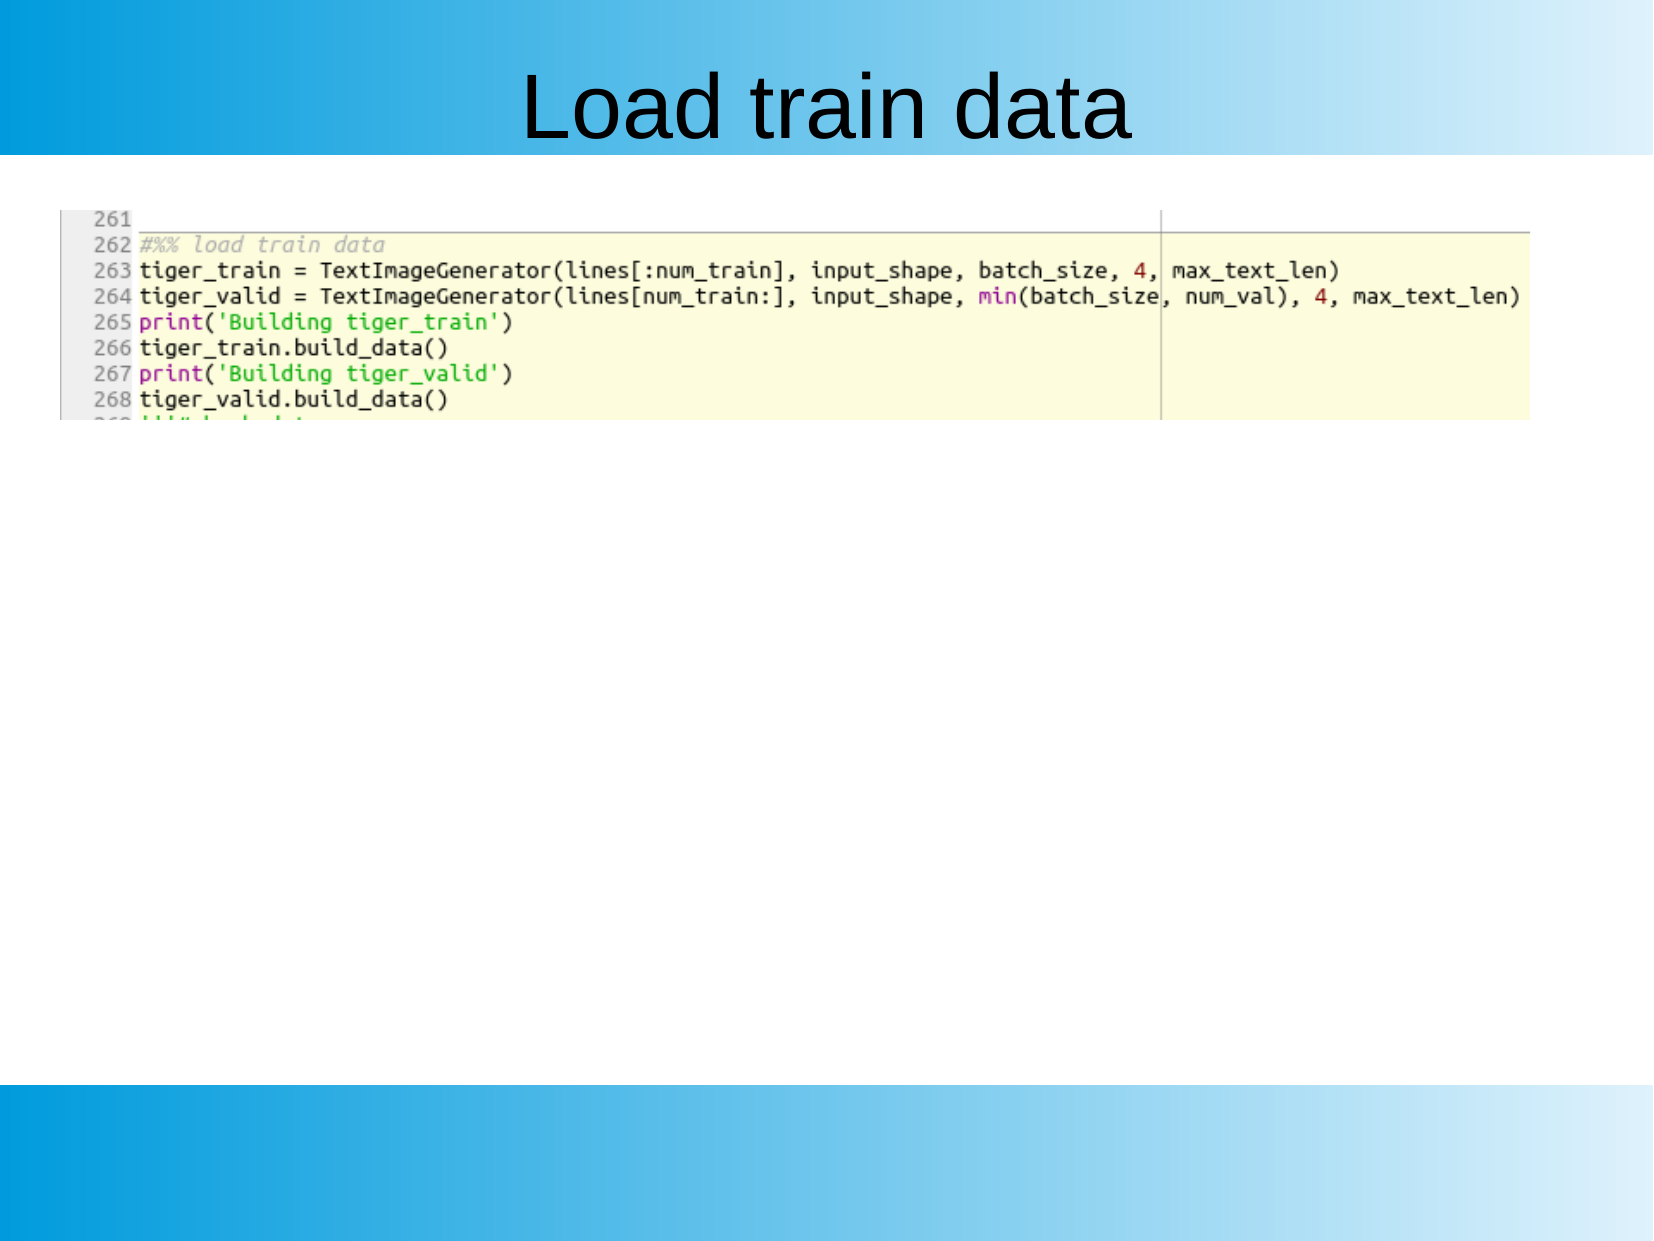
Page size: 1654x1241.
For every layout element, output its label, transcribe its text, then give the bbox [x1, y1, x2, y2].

picture [59, 209, 1531, 421]
text_box Load train data [699, 46, 955, 150]
